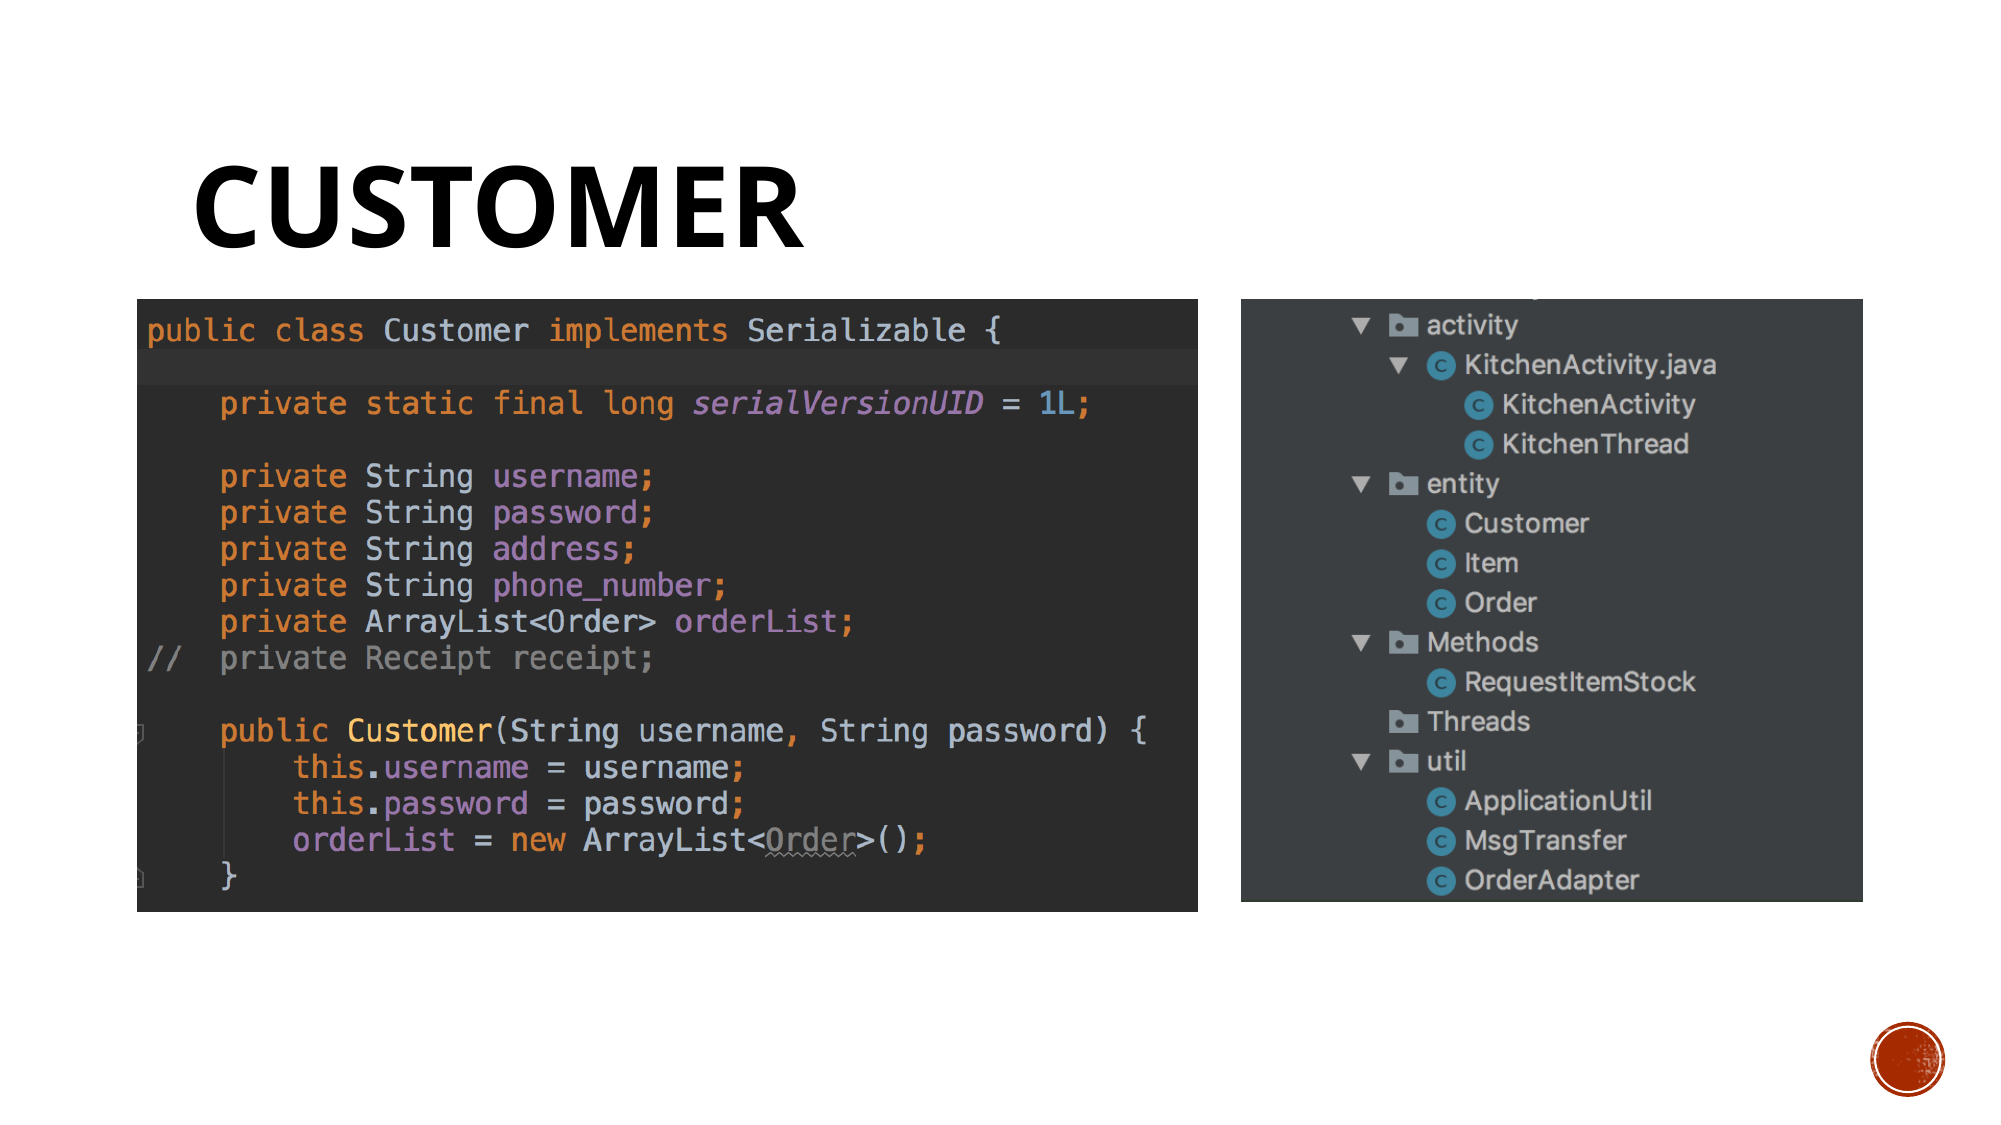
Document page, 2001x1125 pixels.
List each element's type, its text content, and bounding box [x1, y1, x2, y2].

title Customer [175, 79, 1826, 344]
picture [1241, 299, 1863, 902]
picture [137, 299, 1198, 912]
